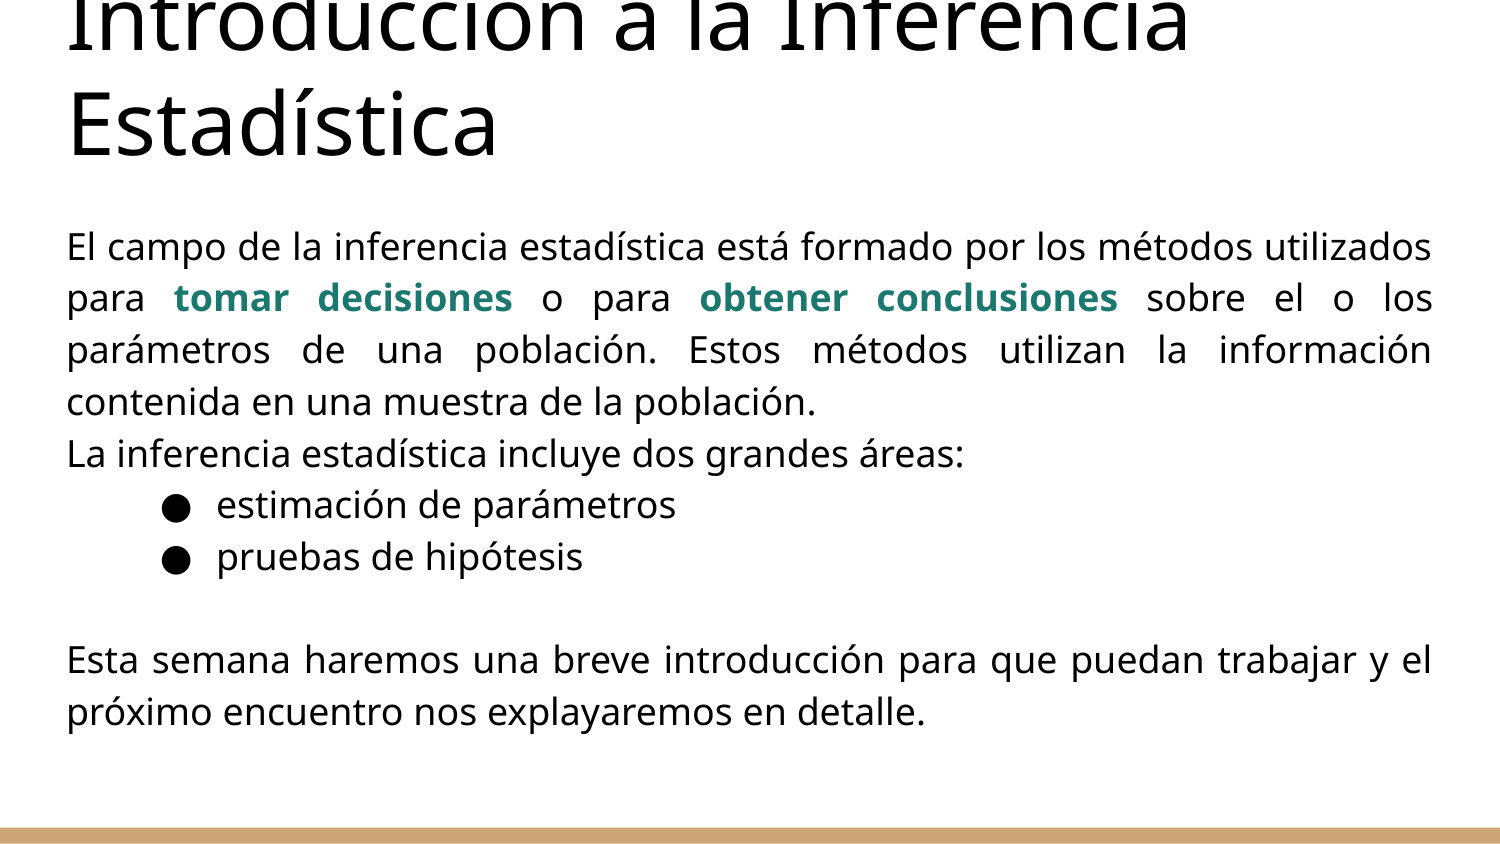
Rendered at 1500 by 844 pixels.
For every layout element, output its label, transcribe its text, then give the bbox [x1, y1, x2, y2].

list El campo de la inferencia estadística está formado por los métodos utilizados para tomar decisiones o para obtener conclusiones sobre el o los parámetros de una población. Estos métodos utilizan la información contenida en una muestra de la población. La inferencia estadística incluye dos grandes áreas: estimación de parámetros pruebas de hipótesis Esta semana haremos una breve introducción para que puedan trabajar y el próximo encuentro nos explayaremos en detalle. [51, 200, 1449, 752]
title Introducción a la Inferencia Estadística [51, 51, 1449, 189]
